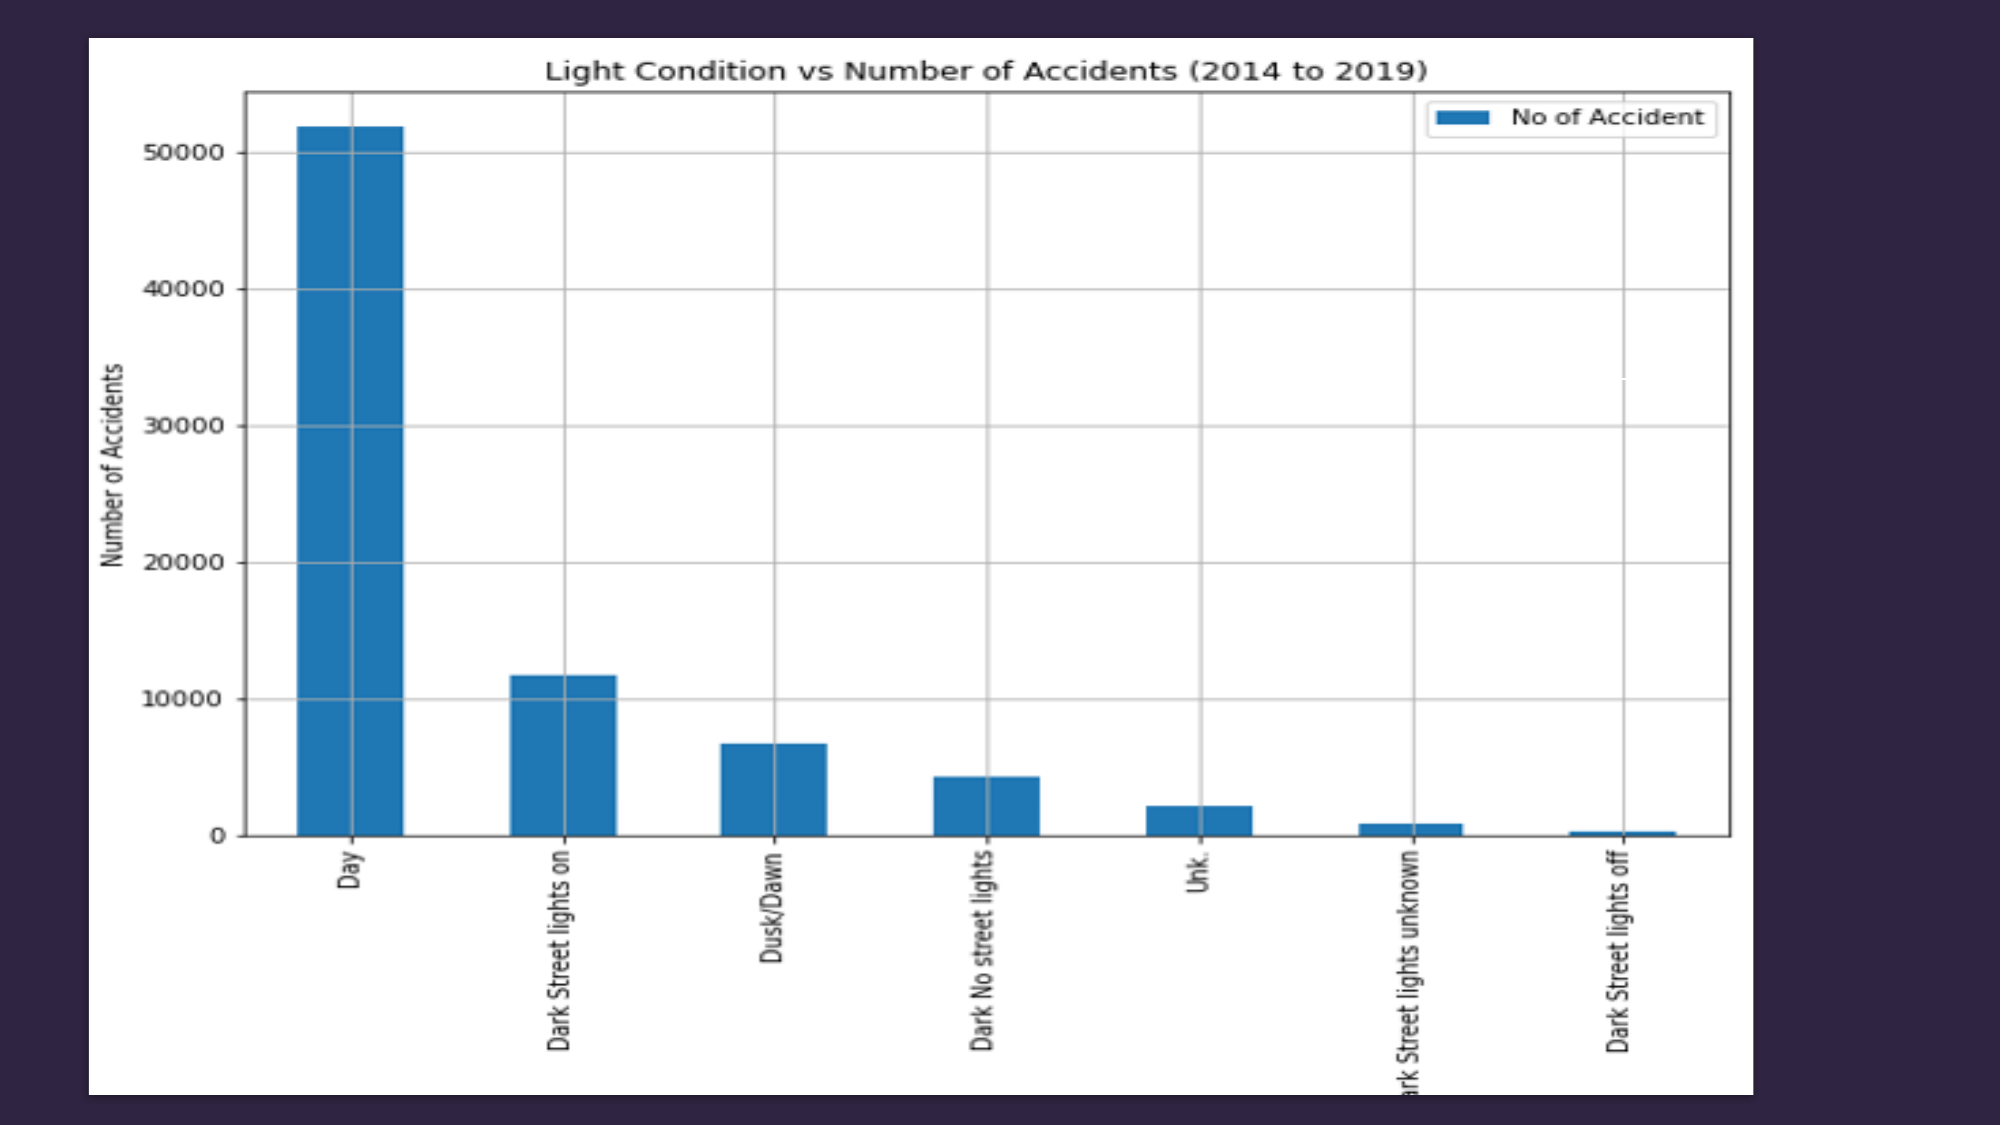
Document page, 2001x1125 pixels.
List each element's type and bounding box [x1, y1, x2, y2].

picture [88, 37, 1754, 1095]
text_box [0, 0, 2000, 1125]
